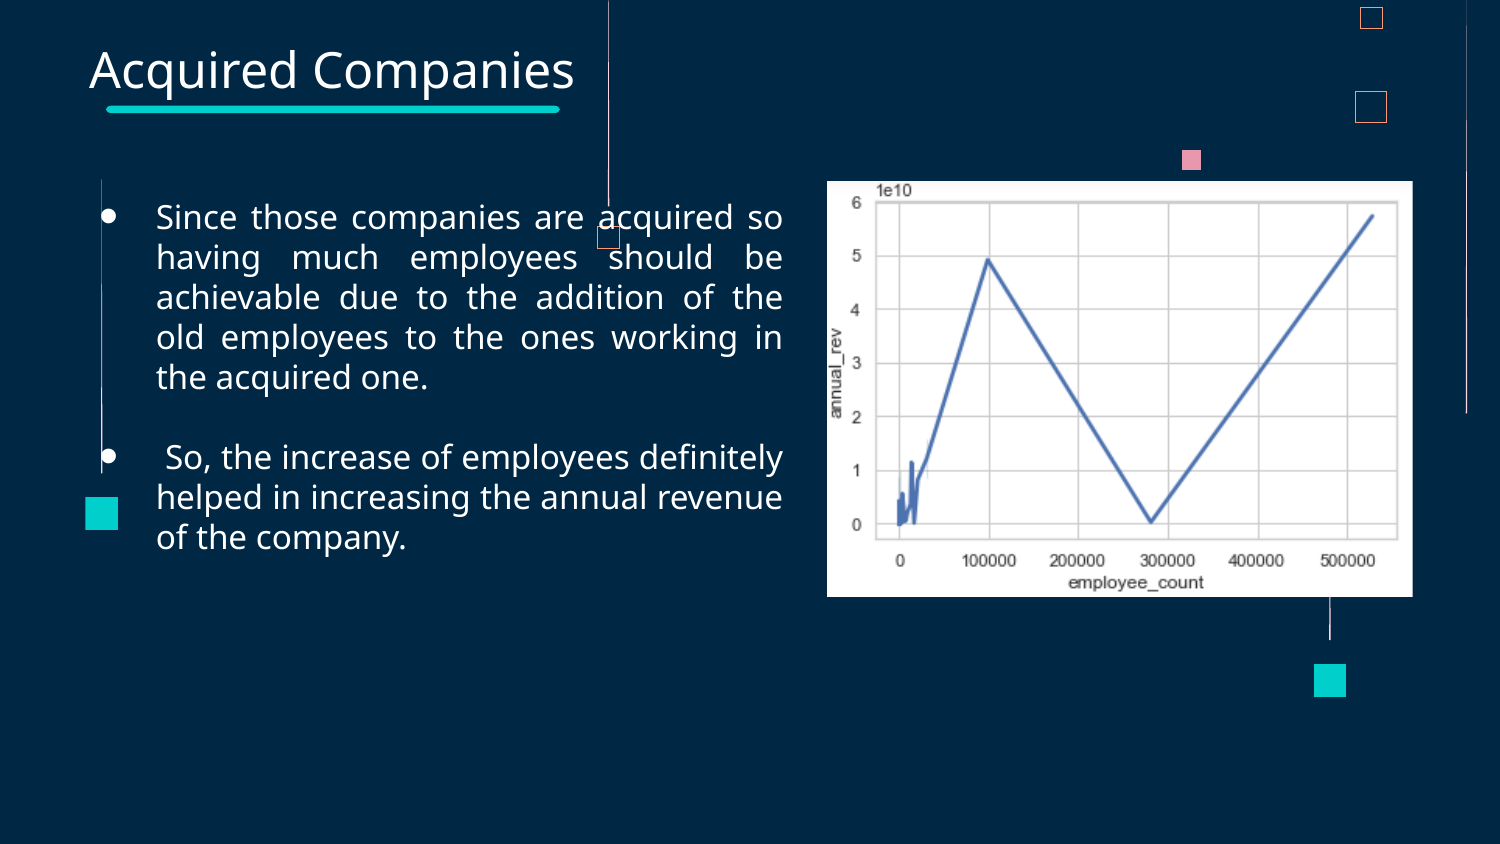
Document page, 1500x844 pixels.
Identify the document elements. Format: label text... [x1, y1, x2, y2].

title Acquired Companies [65, 48, 600, 114]
subtitle Since those companies are acquired so having much employees should be achievable due to the addition of the old employees to the ones working in the acquired one. So, the increase of employees definitely helped in increasing the annual revenue of the company. [65, 181, 800, 622]
picture [826, 181, 1413, 597]
